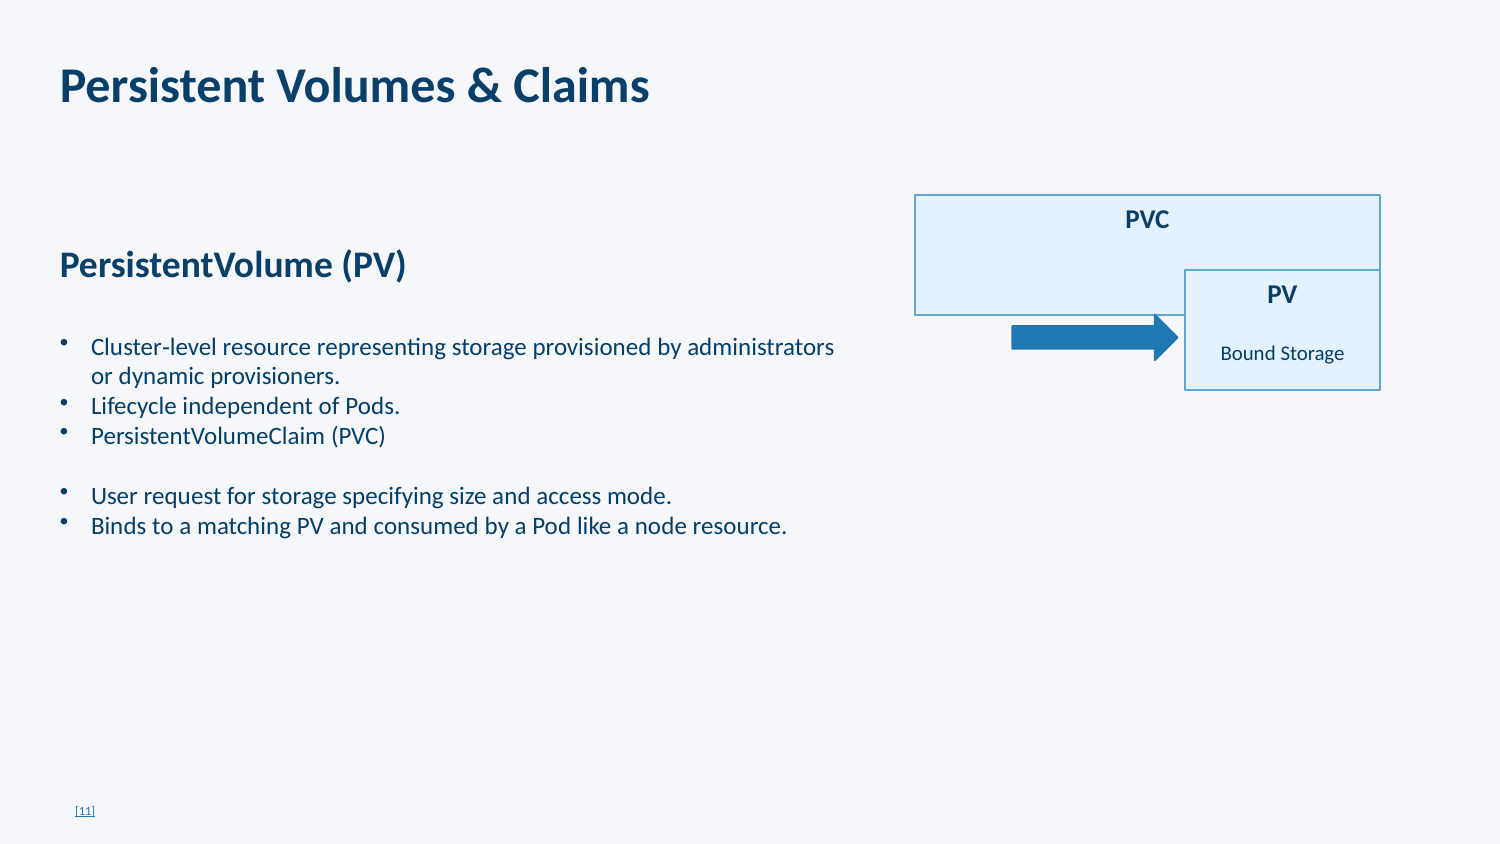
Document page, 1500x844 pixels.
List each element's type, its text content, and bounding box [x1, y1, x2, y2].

text_box [11] [74, 798, 1425, 822]
text_box [914, 240, 1380, 315]
text_box [1012, 314, 1178, 360]
text_box Bound Storage [1184, 314, 1380, 390]
text_box PVC [914, 194, 1380, 240]
text_box PV [1184, 269, 1380, 314]
text_box Persistent Volumes & Claims [44, 37, 1455, 128]
text_box PersistentVolume (PV) Cluster‑level resource representing storage provisioned by administrators or dynamic provisioners. Lifecycle independent of Pods. PersistentVolumeClaim (PVC) User request for storage specifying size and access mode. Binds to a matching PV and consumed by a Pod like a node resource. [44, 164, 870, 615]
